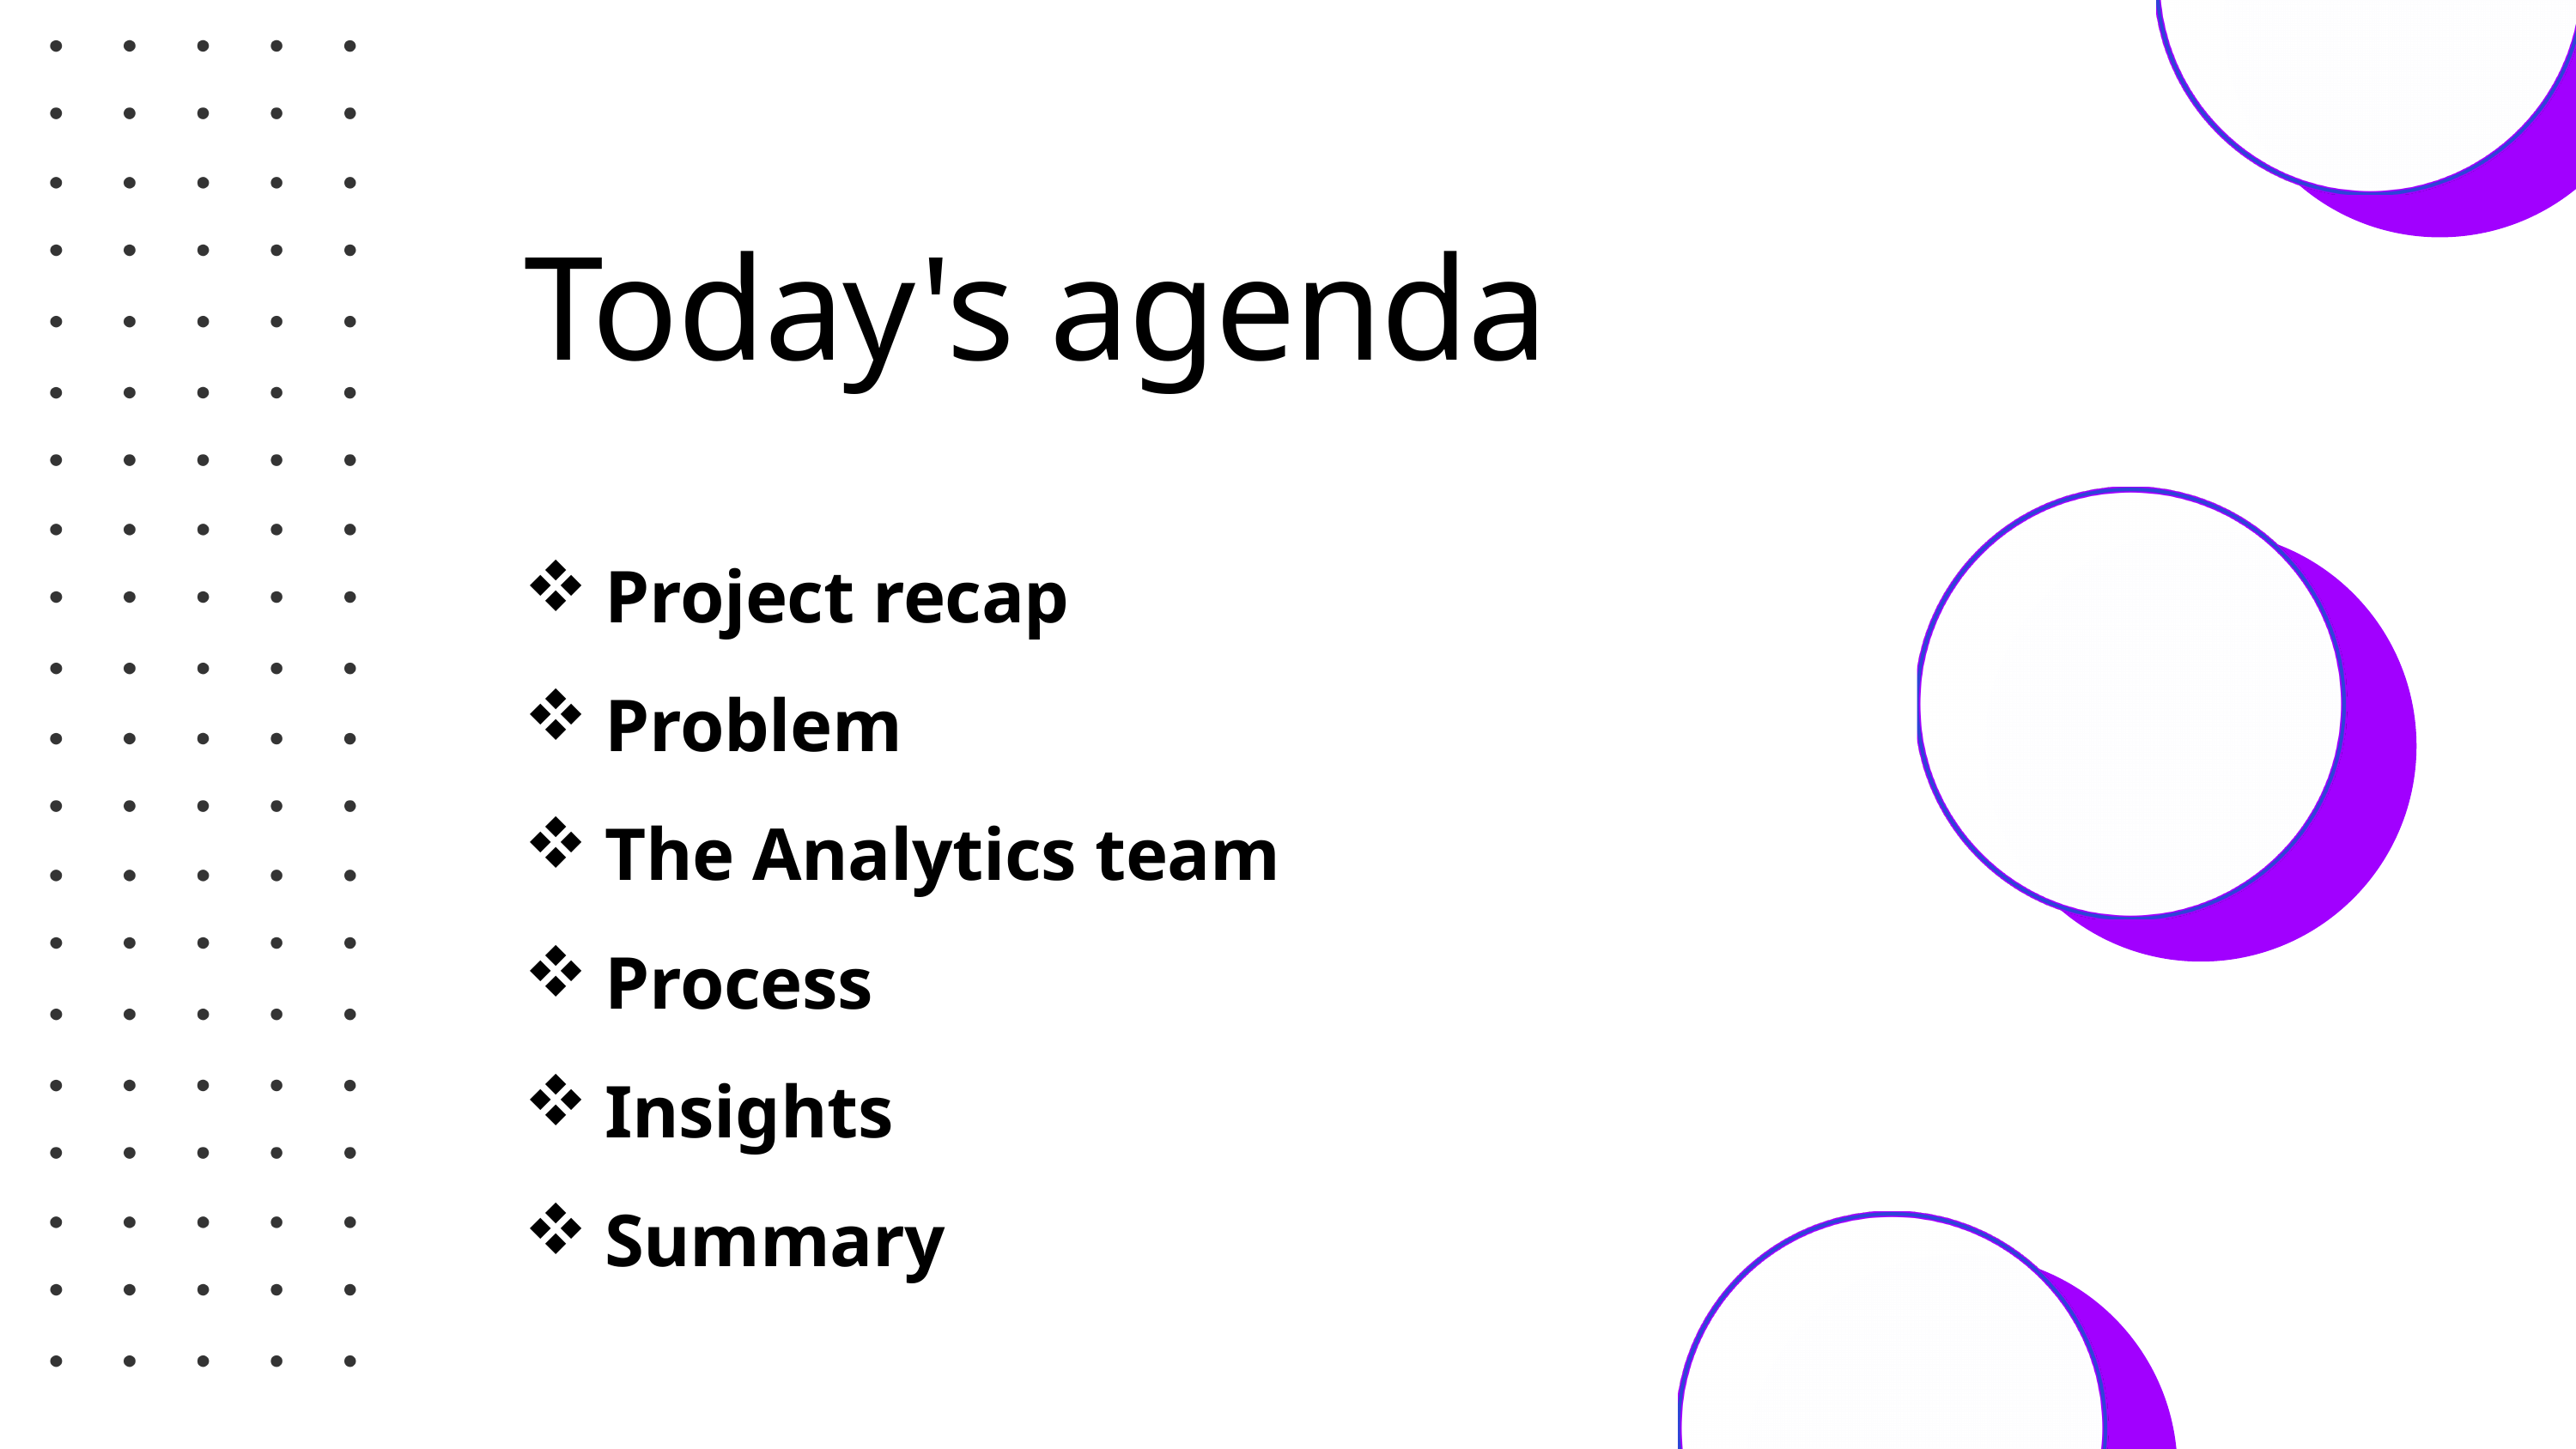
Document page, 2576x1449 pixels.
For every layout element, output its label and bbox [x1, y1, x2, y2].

text_box [1917, 487, 2417, 962]
text_box [42, 35, 361, 1371]
text_box [524, 216, 1747, 1276]
text_box [2155, 0, 2576, 238]
text_box [1677, 1210, 2178, 1449]
